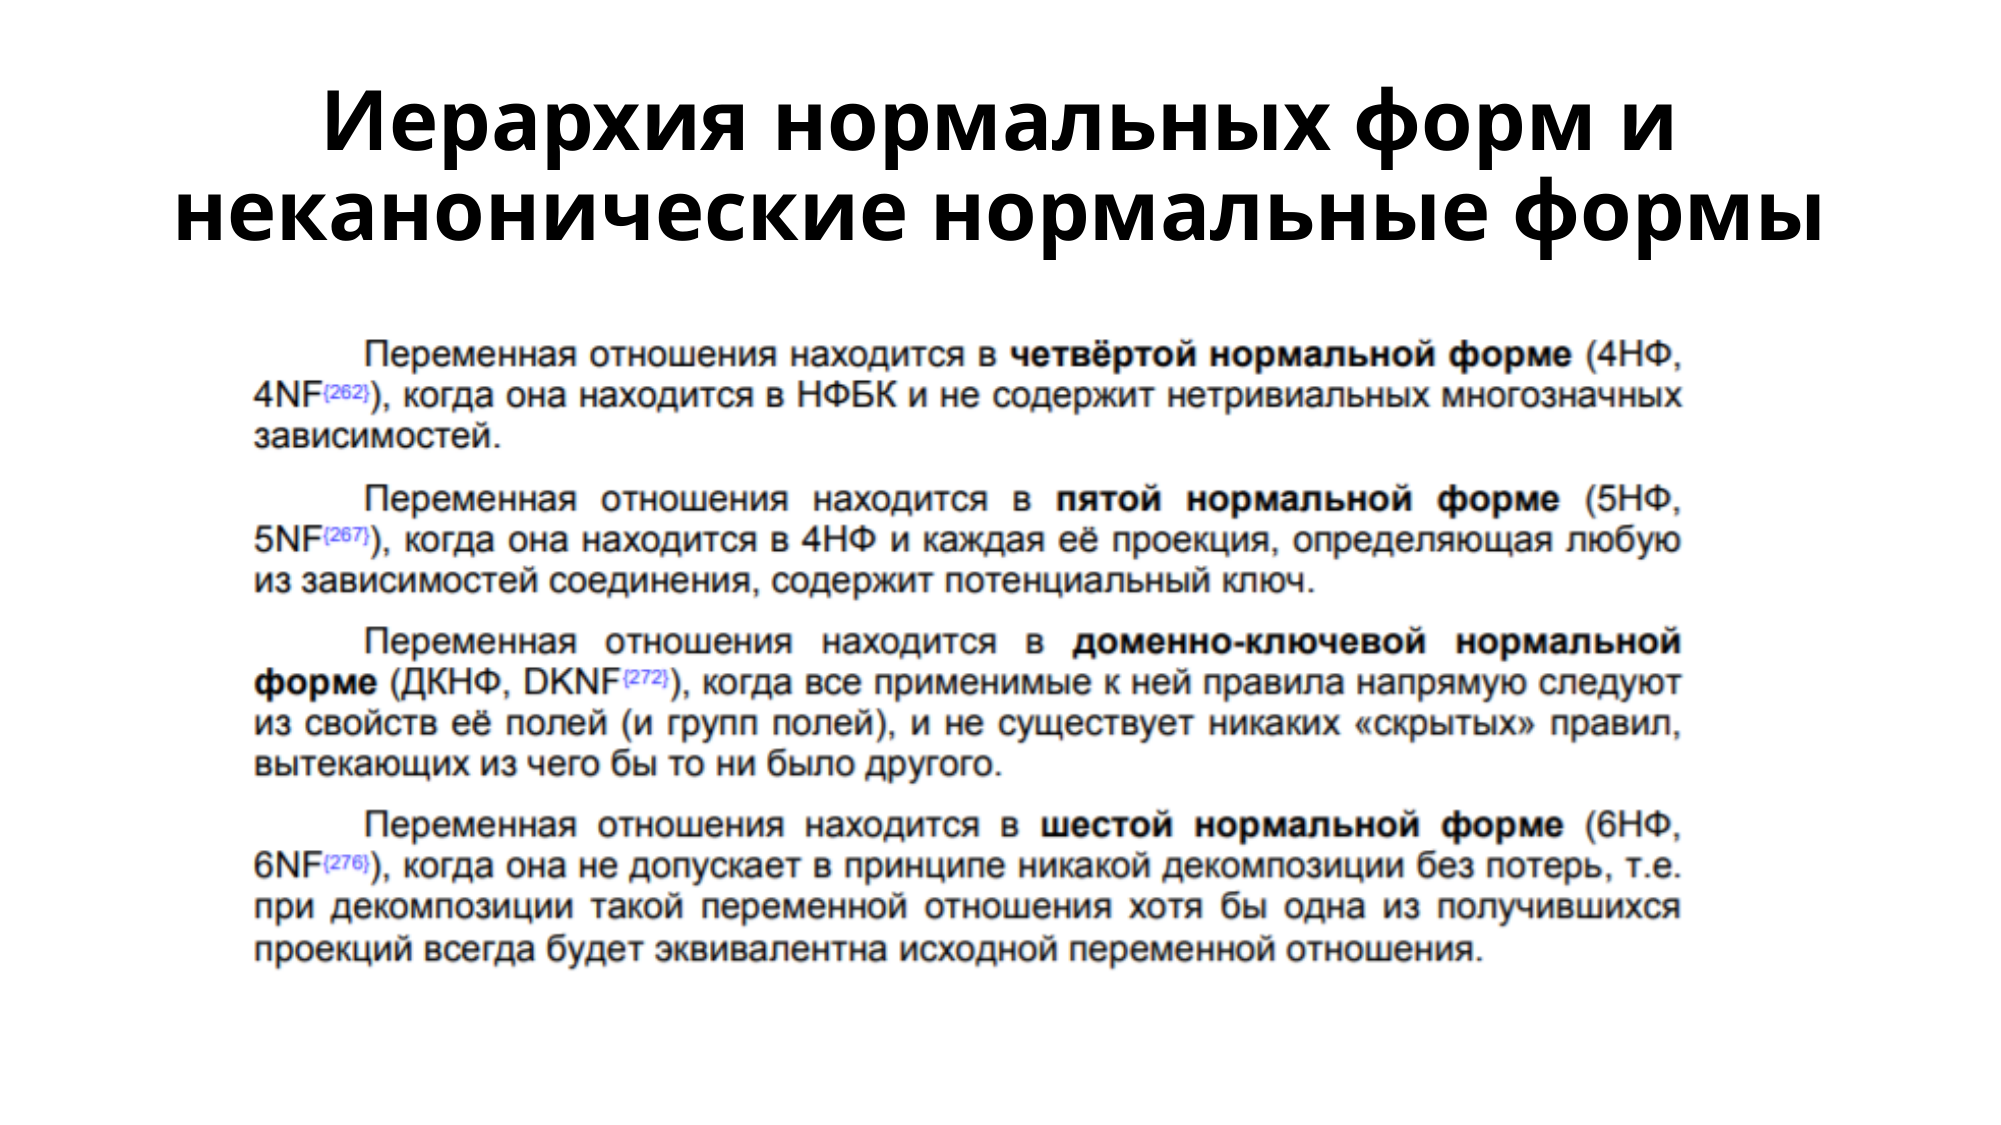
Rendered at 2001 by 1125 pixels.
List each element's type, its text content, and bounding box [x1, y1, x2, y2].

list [237, 328, 1714, 1012]
title Иерархия нормальных форм и неканонические нормальные формы [137, 59, 1863, 278]
